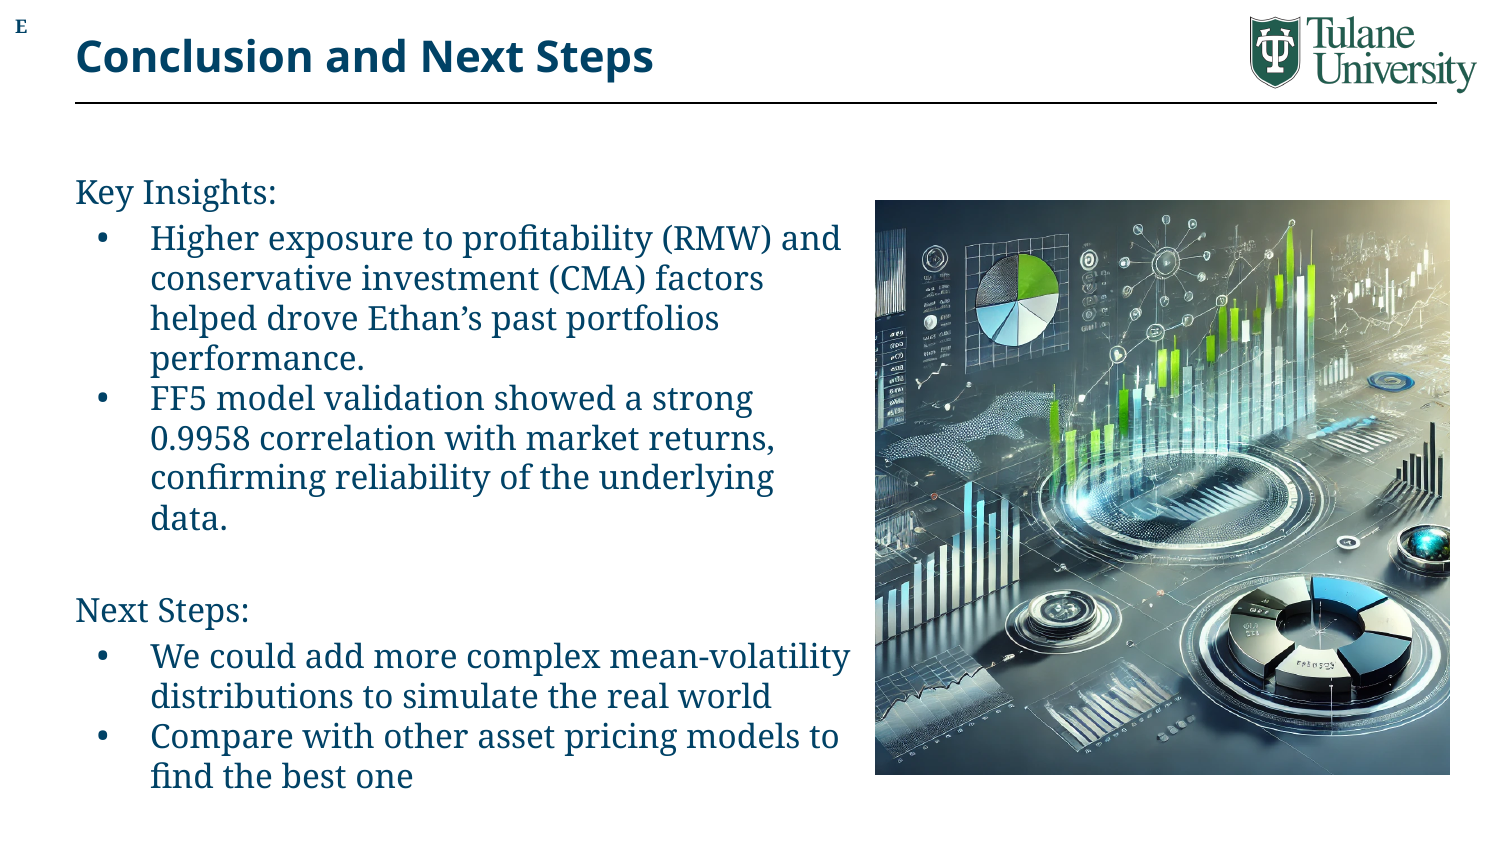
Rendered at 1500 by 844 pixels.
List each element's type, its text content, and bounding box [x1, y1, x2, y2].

text_box E [0, 0, 45, 53]
title Conclusion and Next Steps [75, 29, 1425, 82]
picture [1250, 16, 1477, 102]
picture [875, 199, 1451, 775]
list Key Insights: Higher exposure to profitability (RMW) and conservative investment (CMA) factors helped drove Ethan’s past portfolios performance. FF5 model validation showed a strong 0.9958 correlation with market returns, confirming reliability of the underlying data. Next Steps: We could add more complex mean-volatility distributions to simulate the real world Compare with other asset pricing models to find the best one [75, 170, 852, 804]
